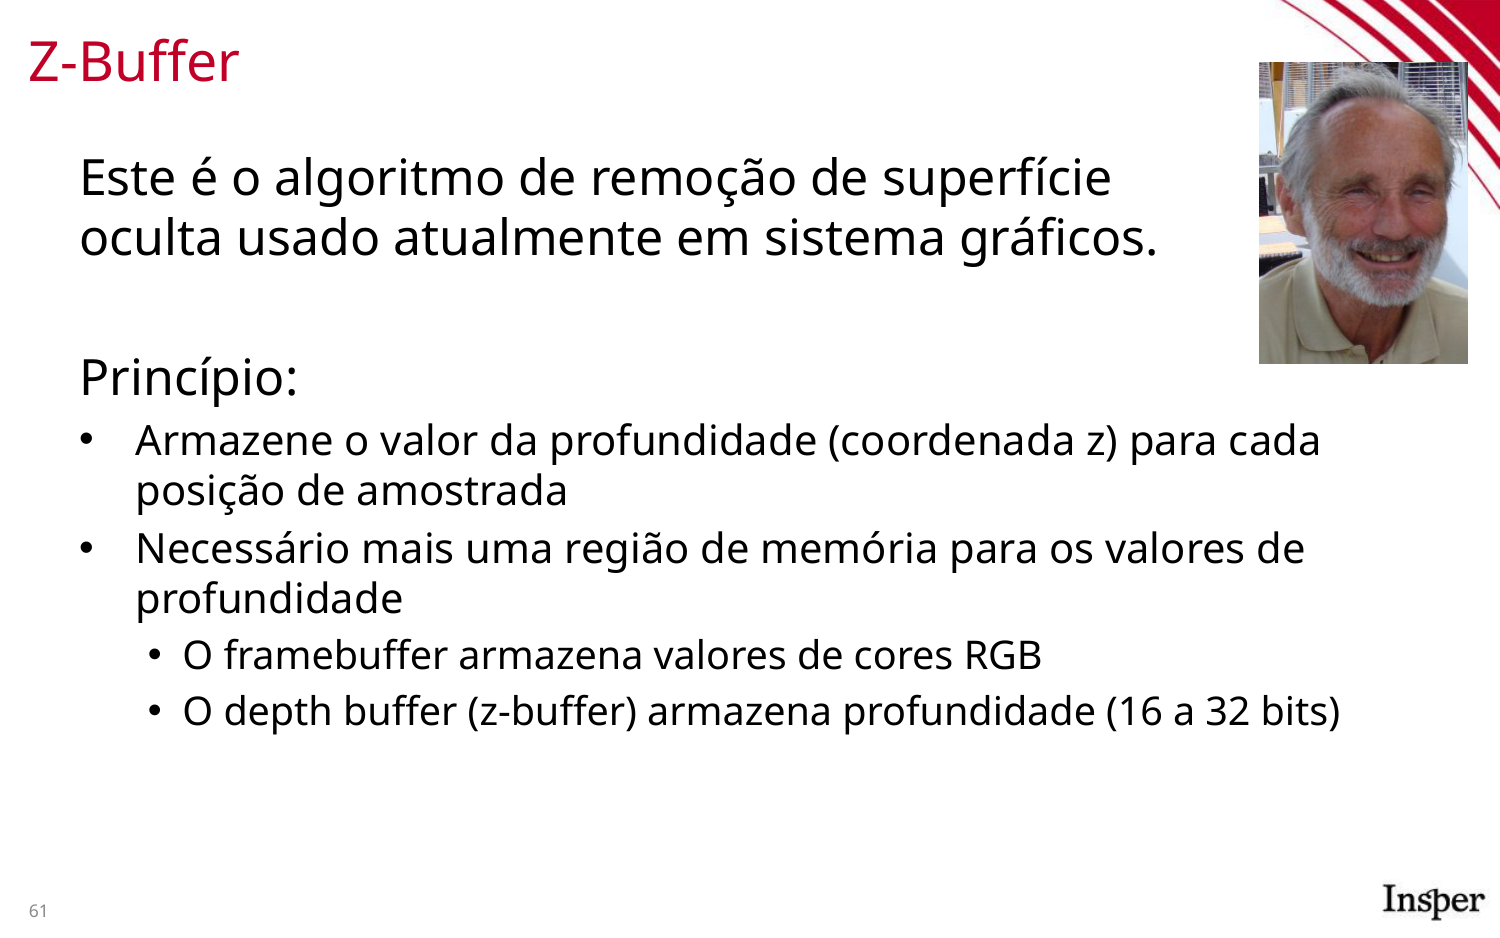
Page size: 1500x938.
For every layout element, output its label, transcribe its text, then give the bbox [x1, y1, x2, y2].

slide_number 61 [0, 887, 78, 938]
picture [249, 0, 1500, 938]
list Este é o algoritmo de remoção de superfície oculta usado atualmente em sistema gráficos. Princípio: Armazene o valor da profundidade (coordenada z) para cada posição de amostrada Necessário mais uma região de memória para os valores de profundidade O framebuffer armazena valores de cores RGB O depth buffer (z-buffer) armazena profundidade (16 a 32 bits) [64, 137, 1468, 876]
title Z-Buffer [13, 18, 1397, 104]
